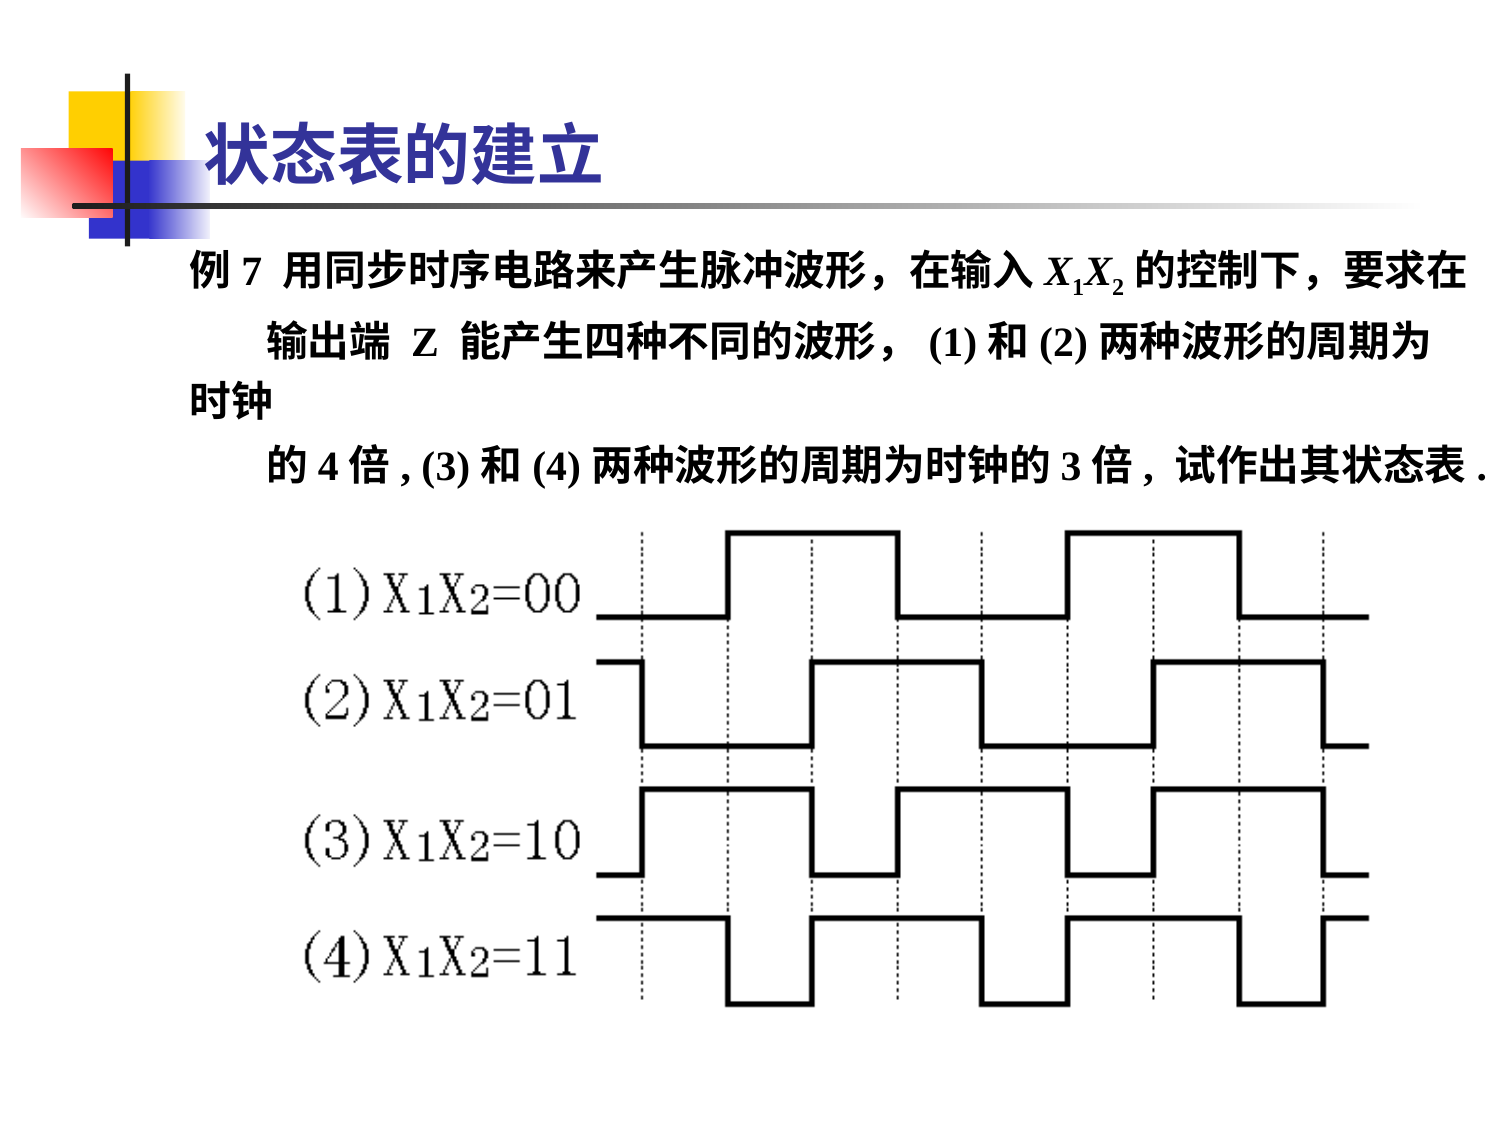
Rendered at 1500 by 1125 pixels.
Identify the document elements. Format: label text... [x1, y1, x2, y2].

title 状态表的建立 [188, 12, 1468, 200]
picture [299, 511, 1376, 1013]
text_box 例7 用同步时序电路来产生脉冲波形，在输入X1X2的控制下，要求在 输出端 Z 能产生四种不同的波形，(1)和(2)两种波形的周期为时钟 的4倍, (3)和(4)两种波形的周期为时钟的3倍, 试作出其状态表. [174, 224, 1488, 557]
